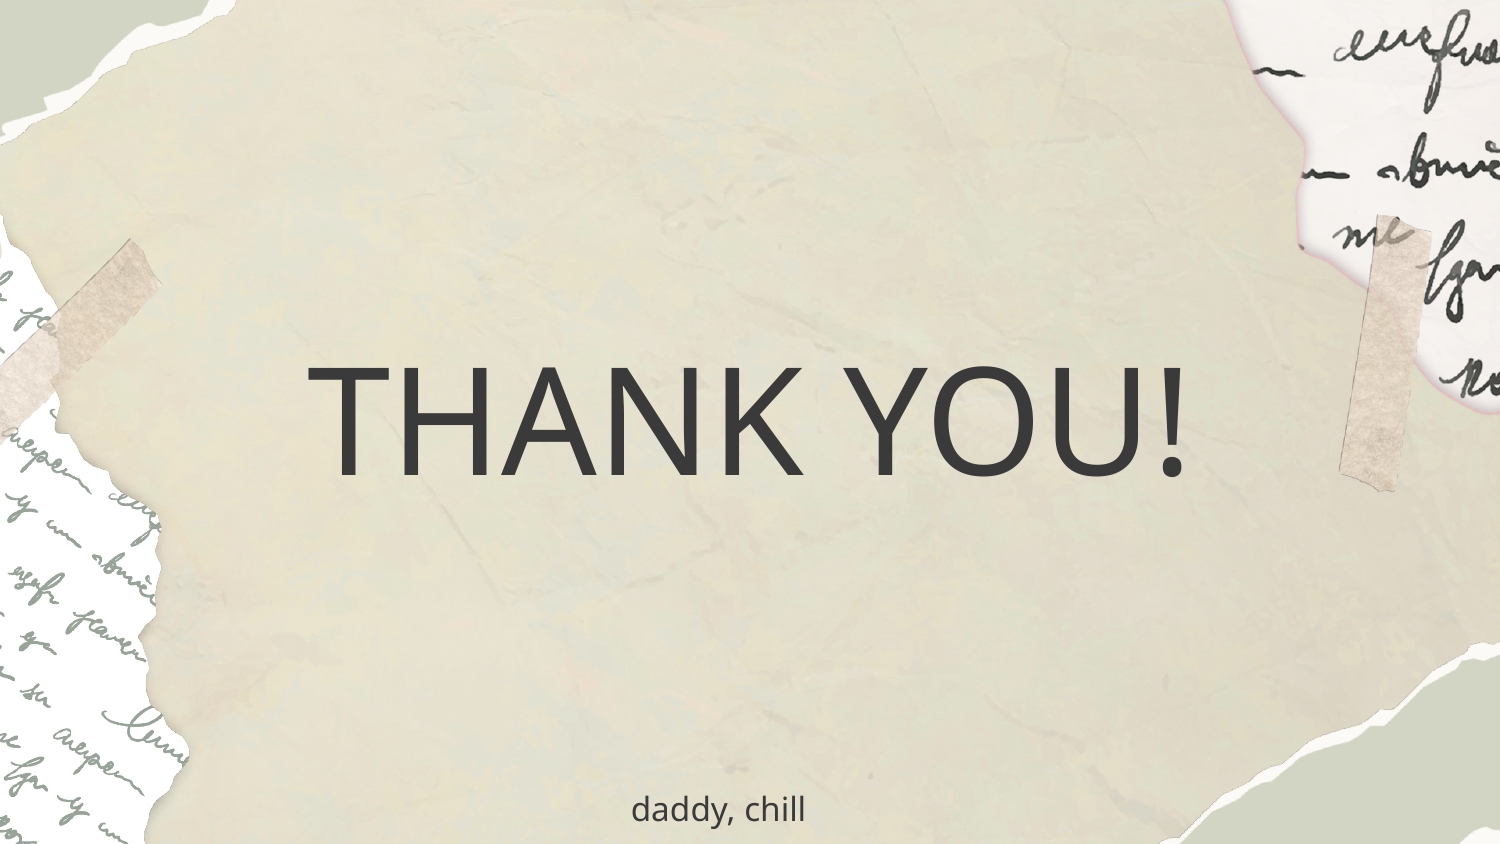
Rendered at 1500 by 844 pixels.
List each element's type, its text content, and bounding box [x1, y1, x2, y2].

title THANK YOU! [313, 310, 1359, 405]
text_box daddy, chill [524, 780, 913, 836]
picture [0, 0, 1500, 844]
